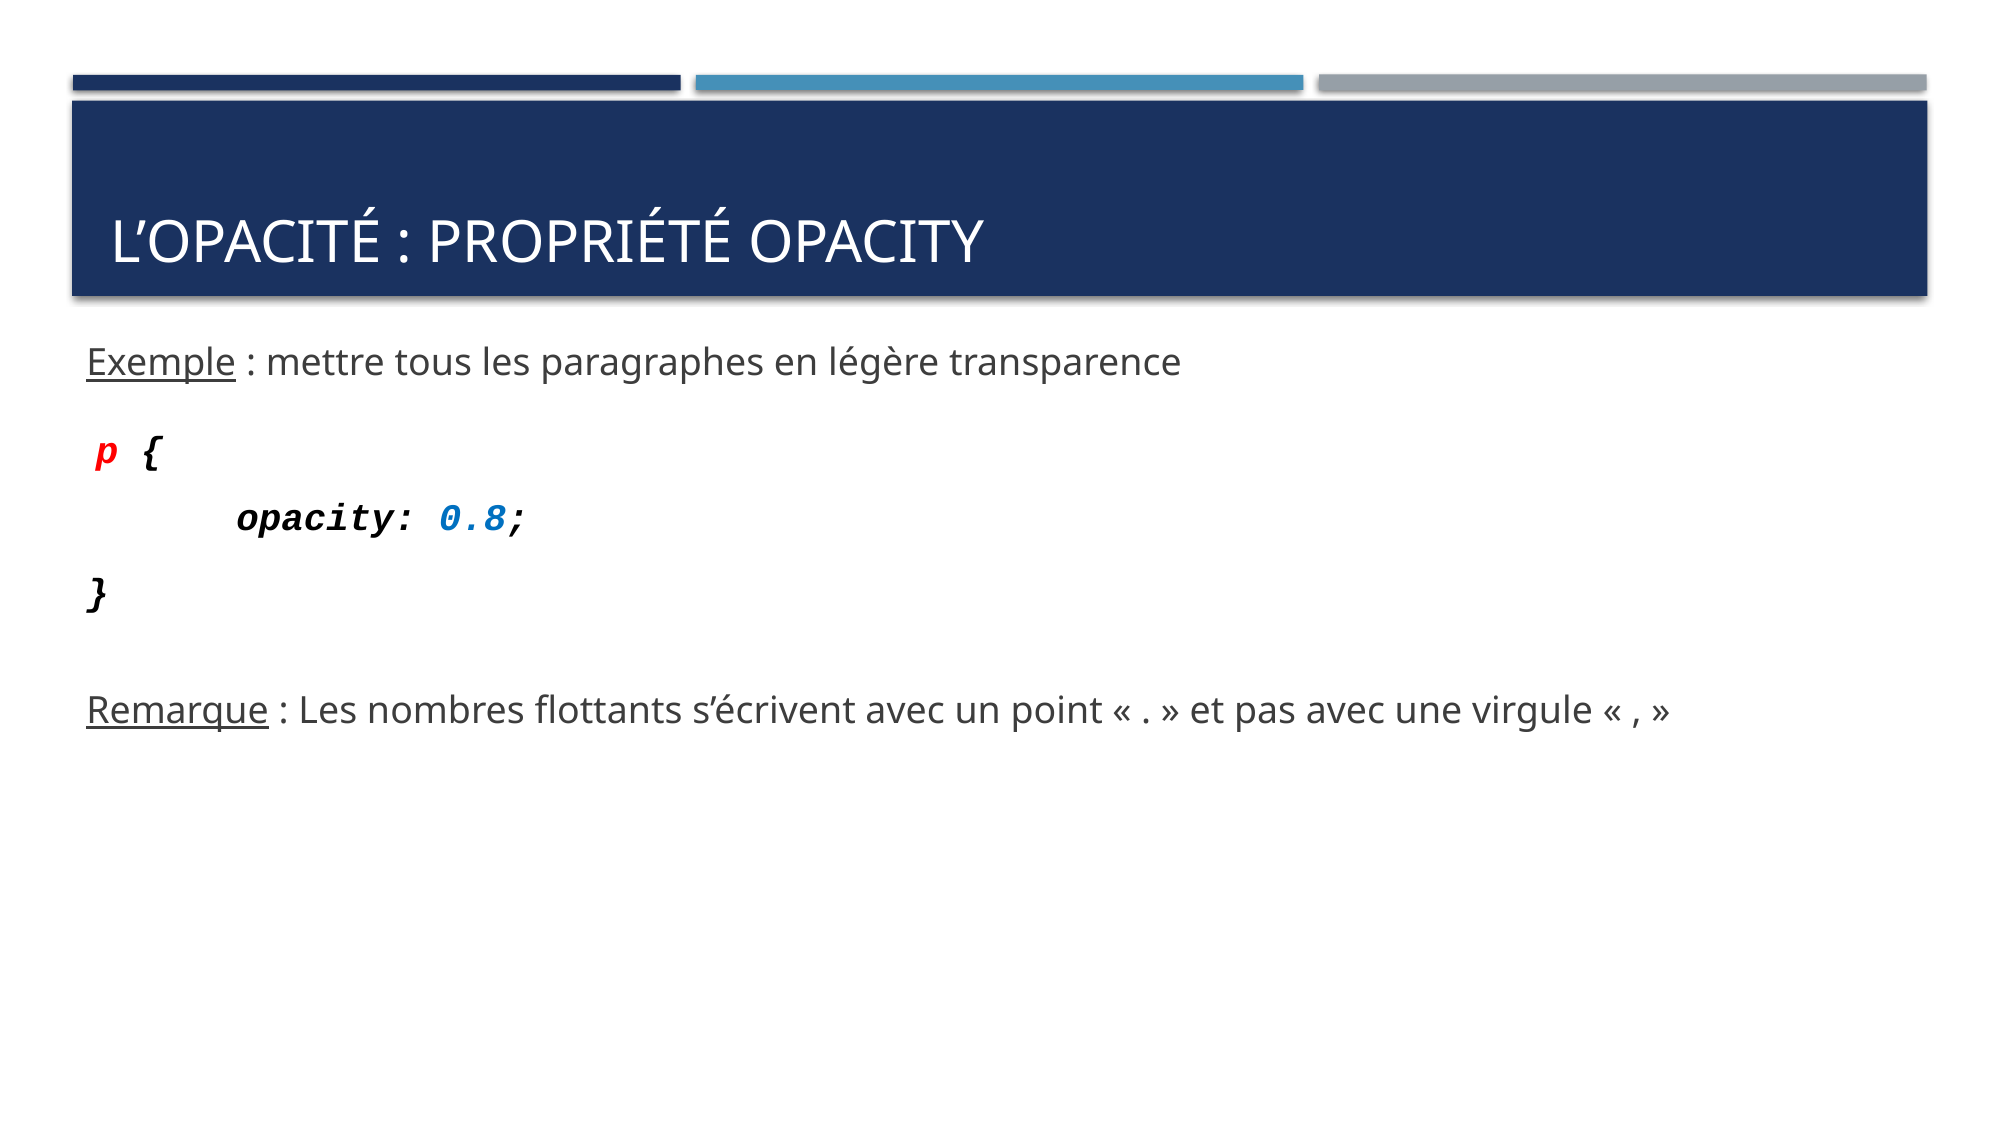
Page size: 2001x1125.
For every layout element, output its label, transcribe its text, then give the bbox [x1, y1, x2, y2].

text_box Exemple : mettre tous les paragraphes en légère transparence p { opacity: 0.8; } Remarque : Les nombres flottants s’écrivent avec un point « . » et pas avec une virgule « , » [71, 49, 1905, 1020]
